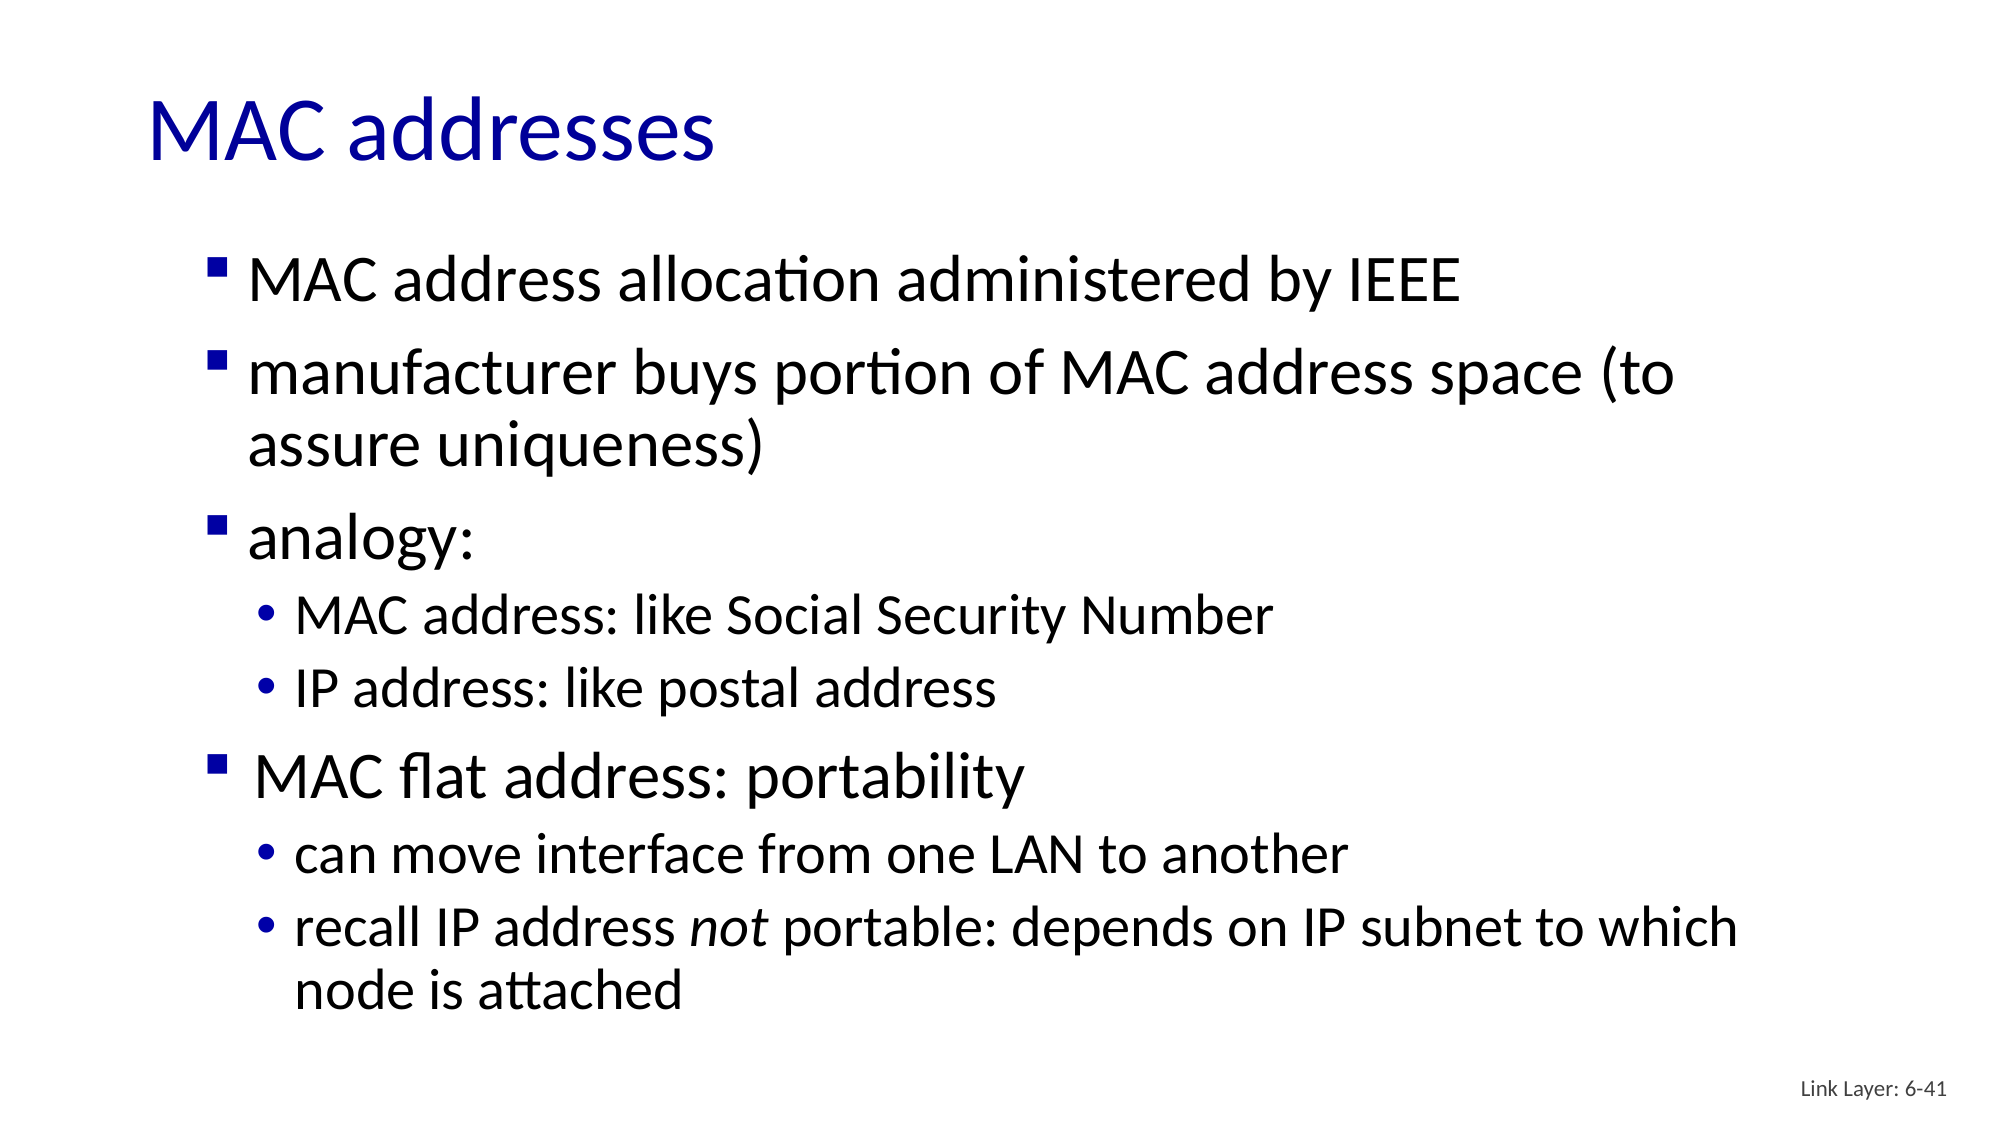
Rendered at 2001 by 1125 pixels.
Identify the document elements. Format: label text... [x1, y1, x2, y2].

slide_number Link Layer: 6-41 [1512, 1056, 1963, 1117]
text_box MAC address allocation administered by IEEE manufacturer buys portion of MAC address space (to assure uniqueness) analogy: MAC address: like Social Security Number IP address: like postal address MAC flat address: portability can move interface from one LAN to another recall IP address not portable: depends on IP subnet to which node is attached [165, 236, 1811, 1059]
title MAC addresses [131, 57, 1857, 205]
